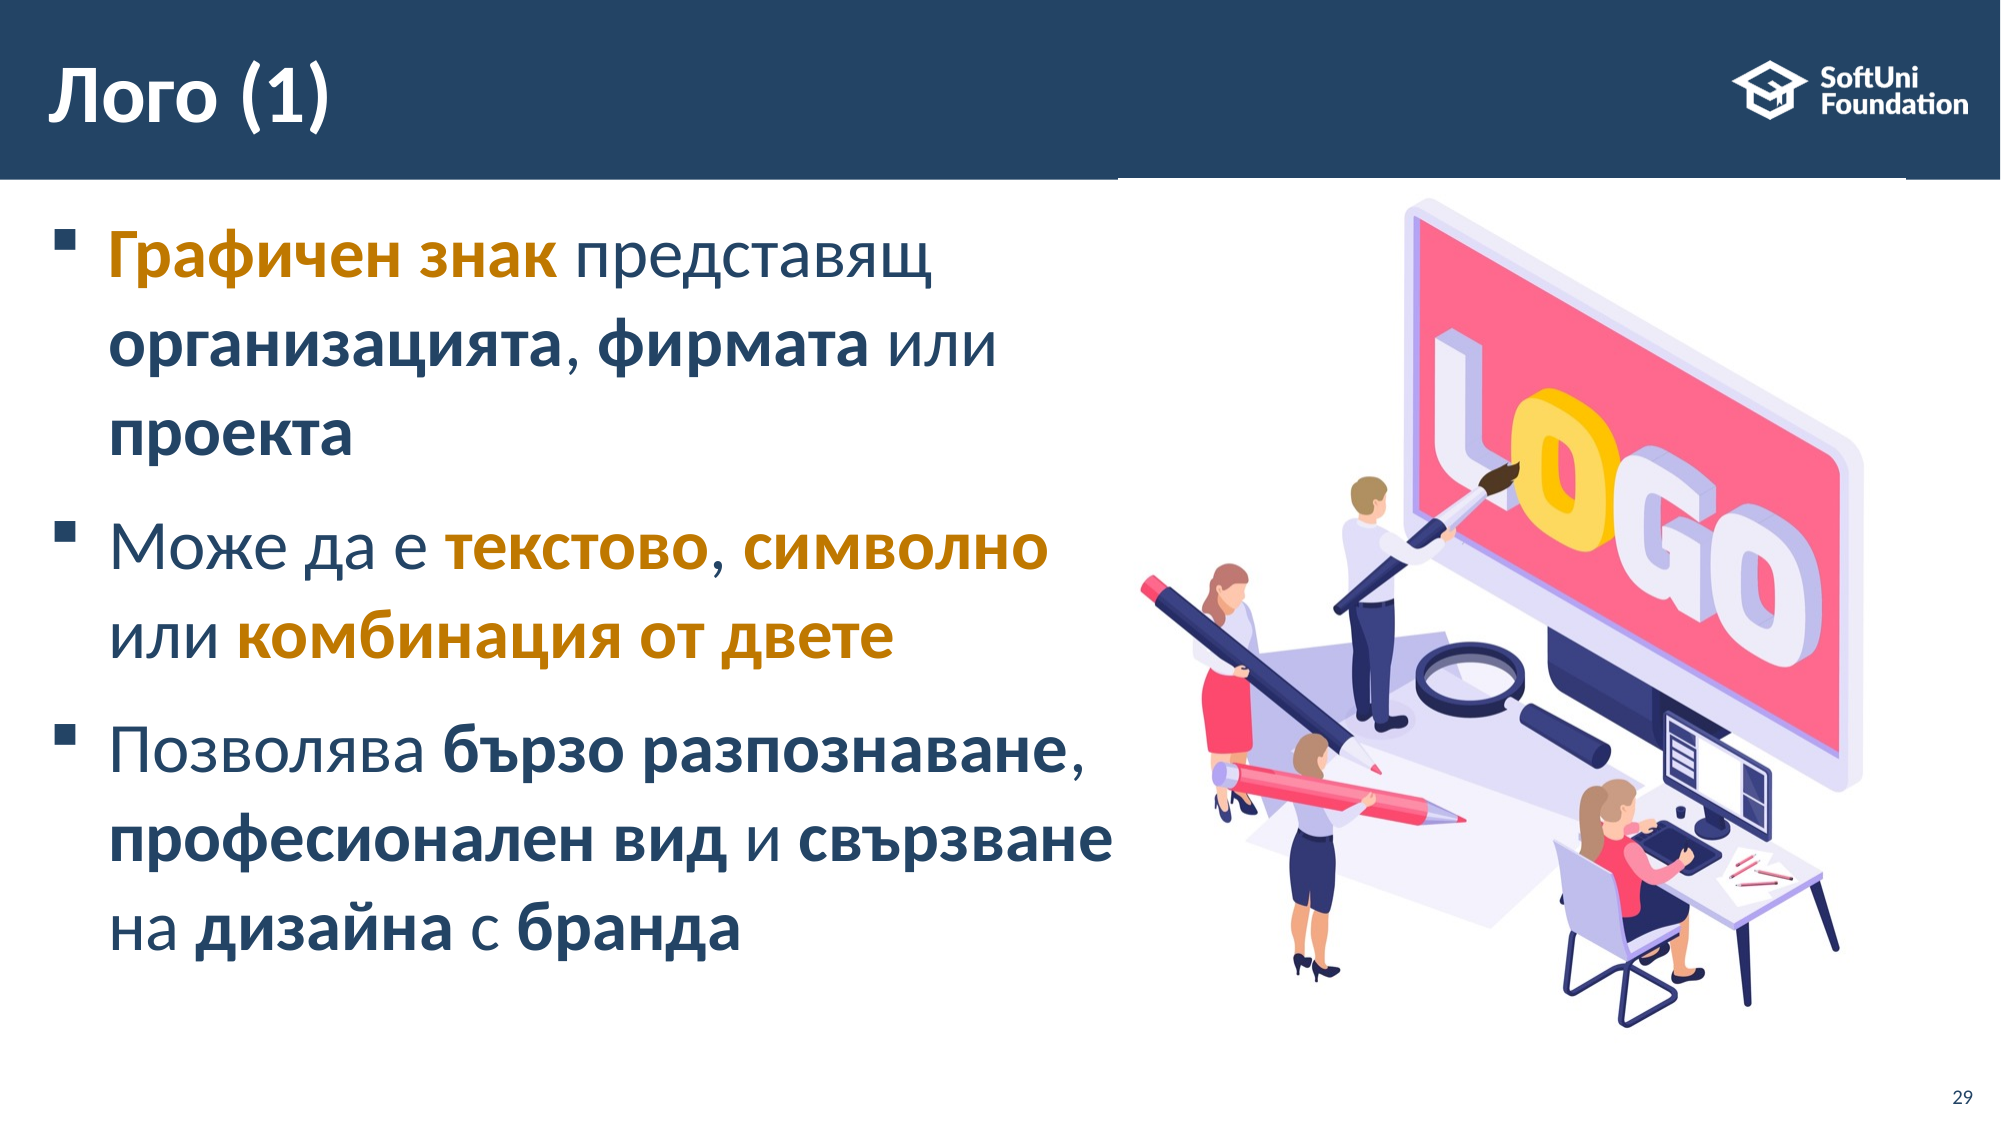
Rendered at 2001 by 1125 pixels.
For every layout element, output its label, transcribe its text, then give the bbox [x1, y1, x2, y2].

title Лого (1) [31, 16, 1716, 162]
list Графичен знак представящ организацията, фирмата или проекта Може да е текстово, символно или комбинация от двете Позволява бързо разпознаване, професионален вид и свързване на дизайна с бранда [31, 196, 1163, 1104]
picture [1117, 178, 1907, 1048]
picture [1731, 60, 1968, 120]
slide_number 29 [1927, 1067, 1989, 1117]
